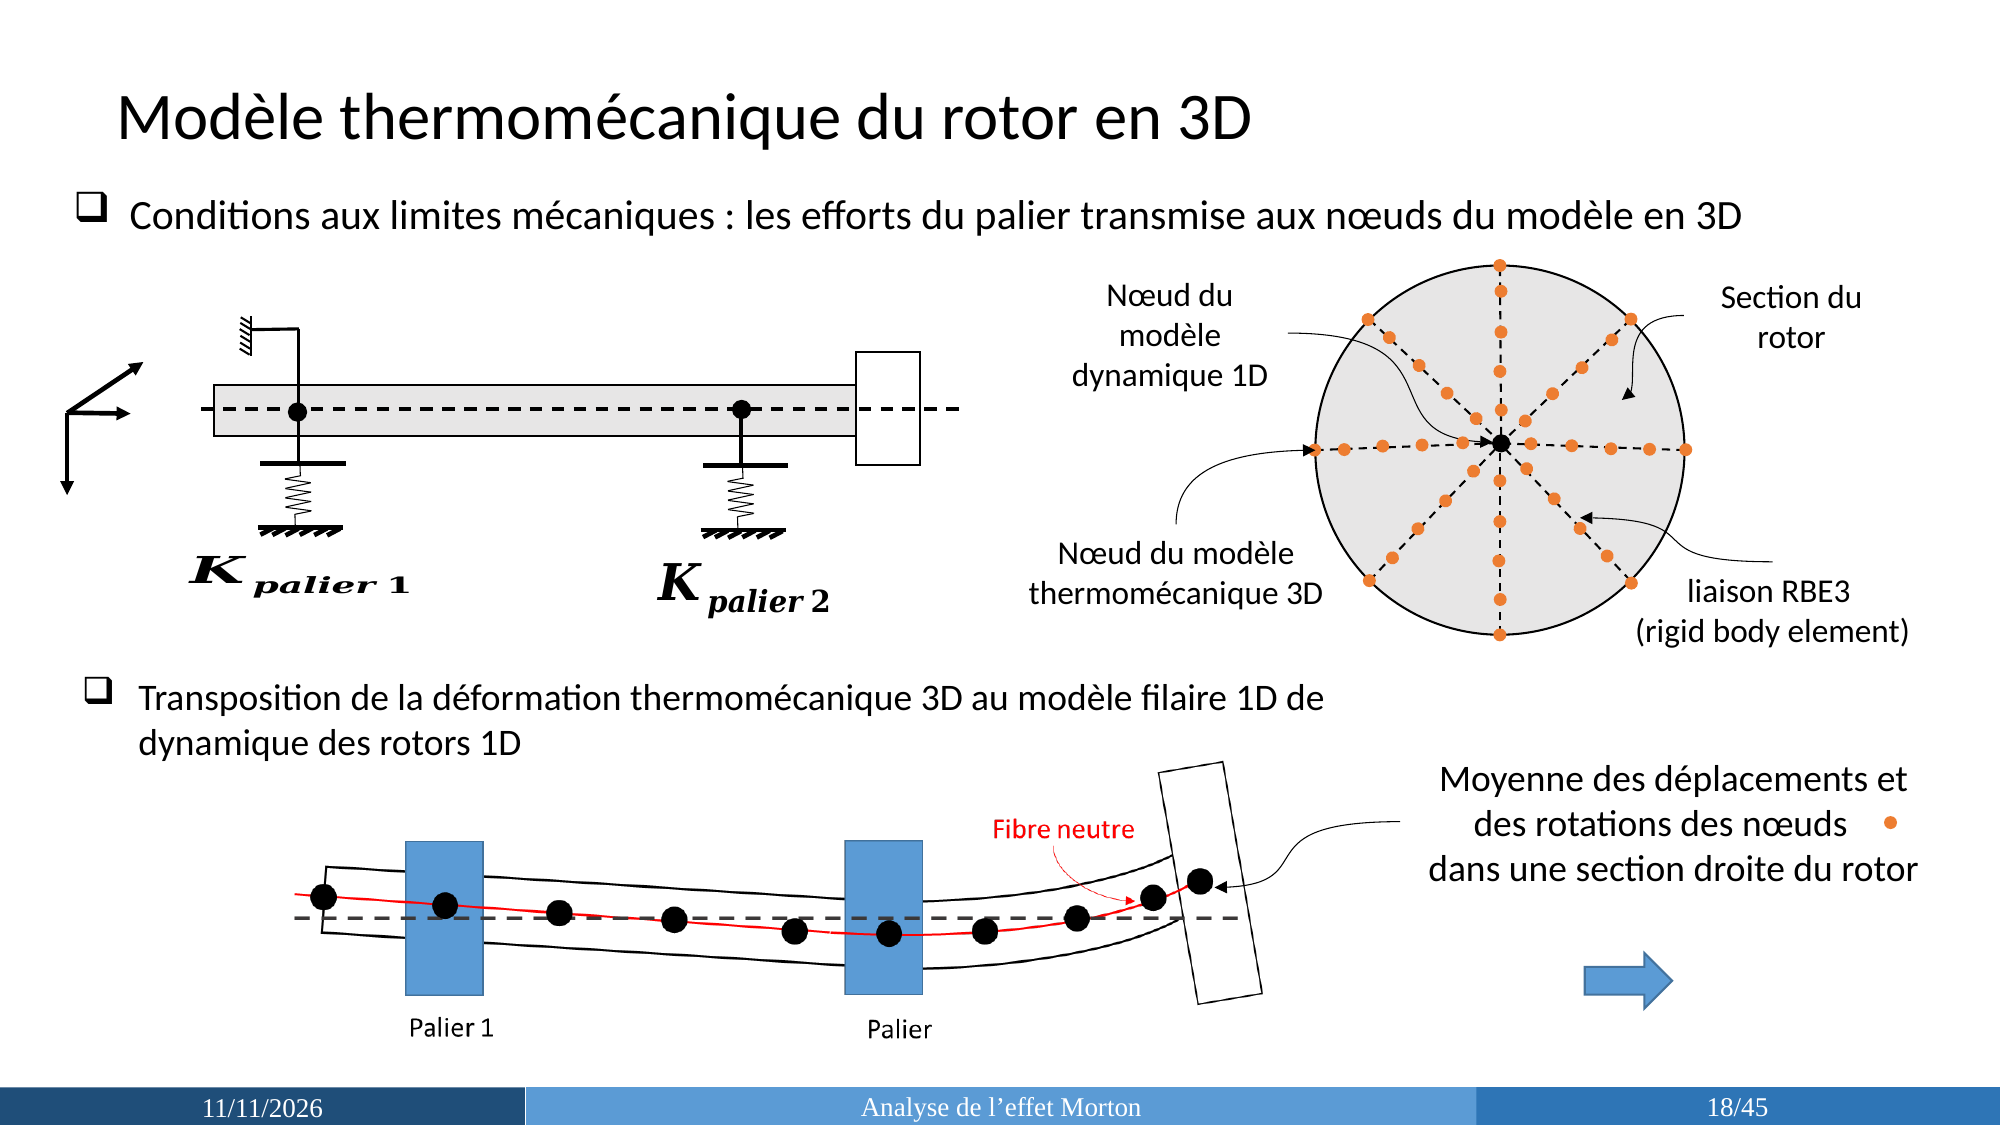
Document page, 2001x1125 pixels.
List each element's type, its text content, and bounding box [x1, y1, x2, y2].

picture [294, 760, 1263, 1063]
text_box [58, 316, 961, 620]
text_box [1584, 945, 1776, 1009]
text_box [1214, 821, 1400, 888]
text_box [1338, 285, 1655, 605]
footer Analyse de l’effet Morton [526, 1087, 1477, 1125]
text_box Conditions aux limites mécaniques : les efforts du palier transmise aux nœuds du modèle en 3D [58, 180, 2000, 245]
text_box Transposition de la déformation thermomécanique 3D au modèle filaire 1D de dynamique des rotors 1D [67, 665, 1417, 771]
text_box Modèle thermomécanique du rotor en 3D [101, 65, 1818, 161]
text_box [1012, 260, 1970, 658]
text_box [1400, 726, 1948, 918]
slide_number 18/45 [1477, 1087, 2000, 1125]
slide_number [0, 1087, 525, 1125]
